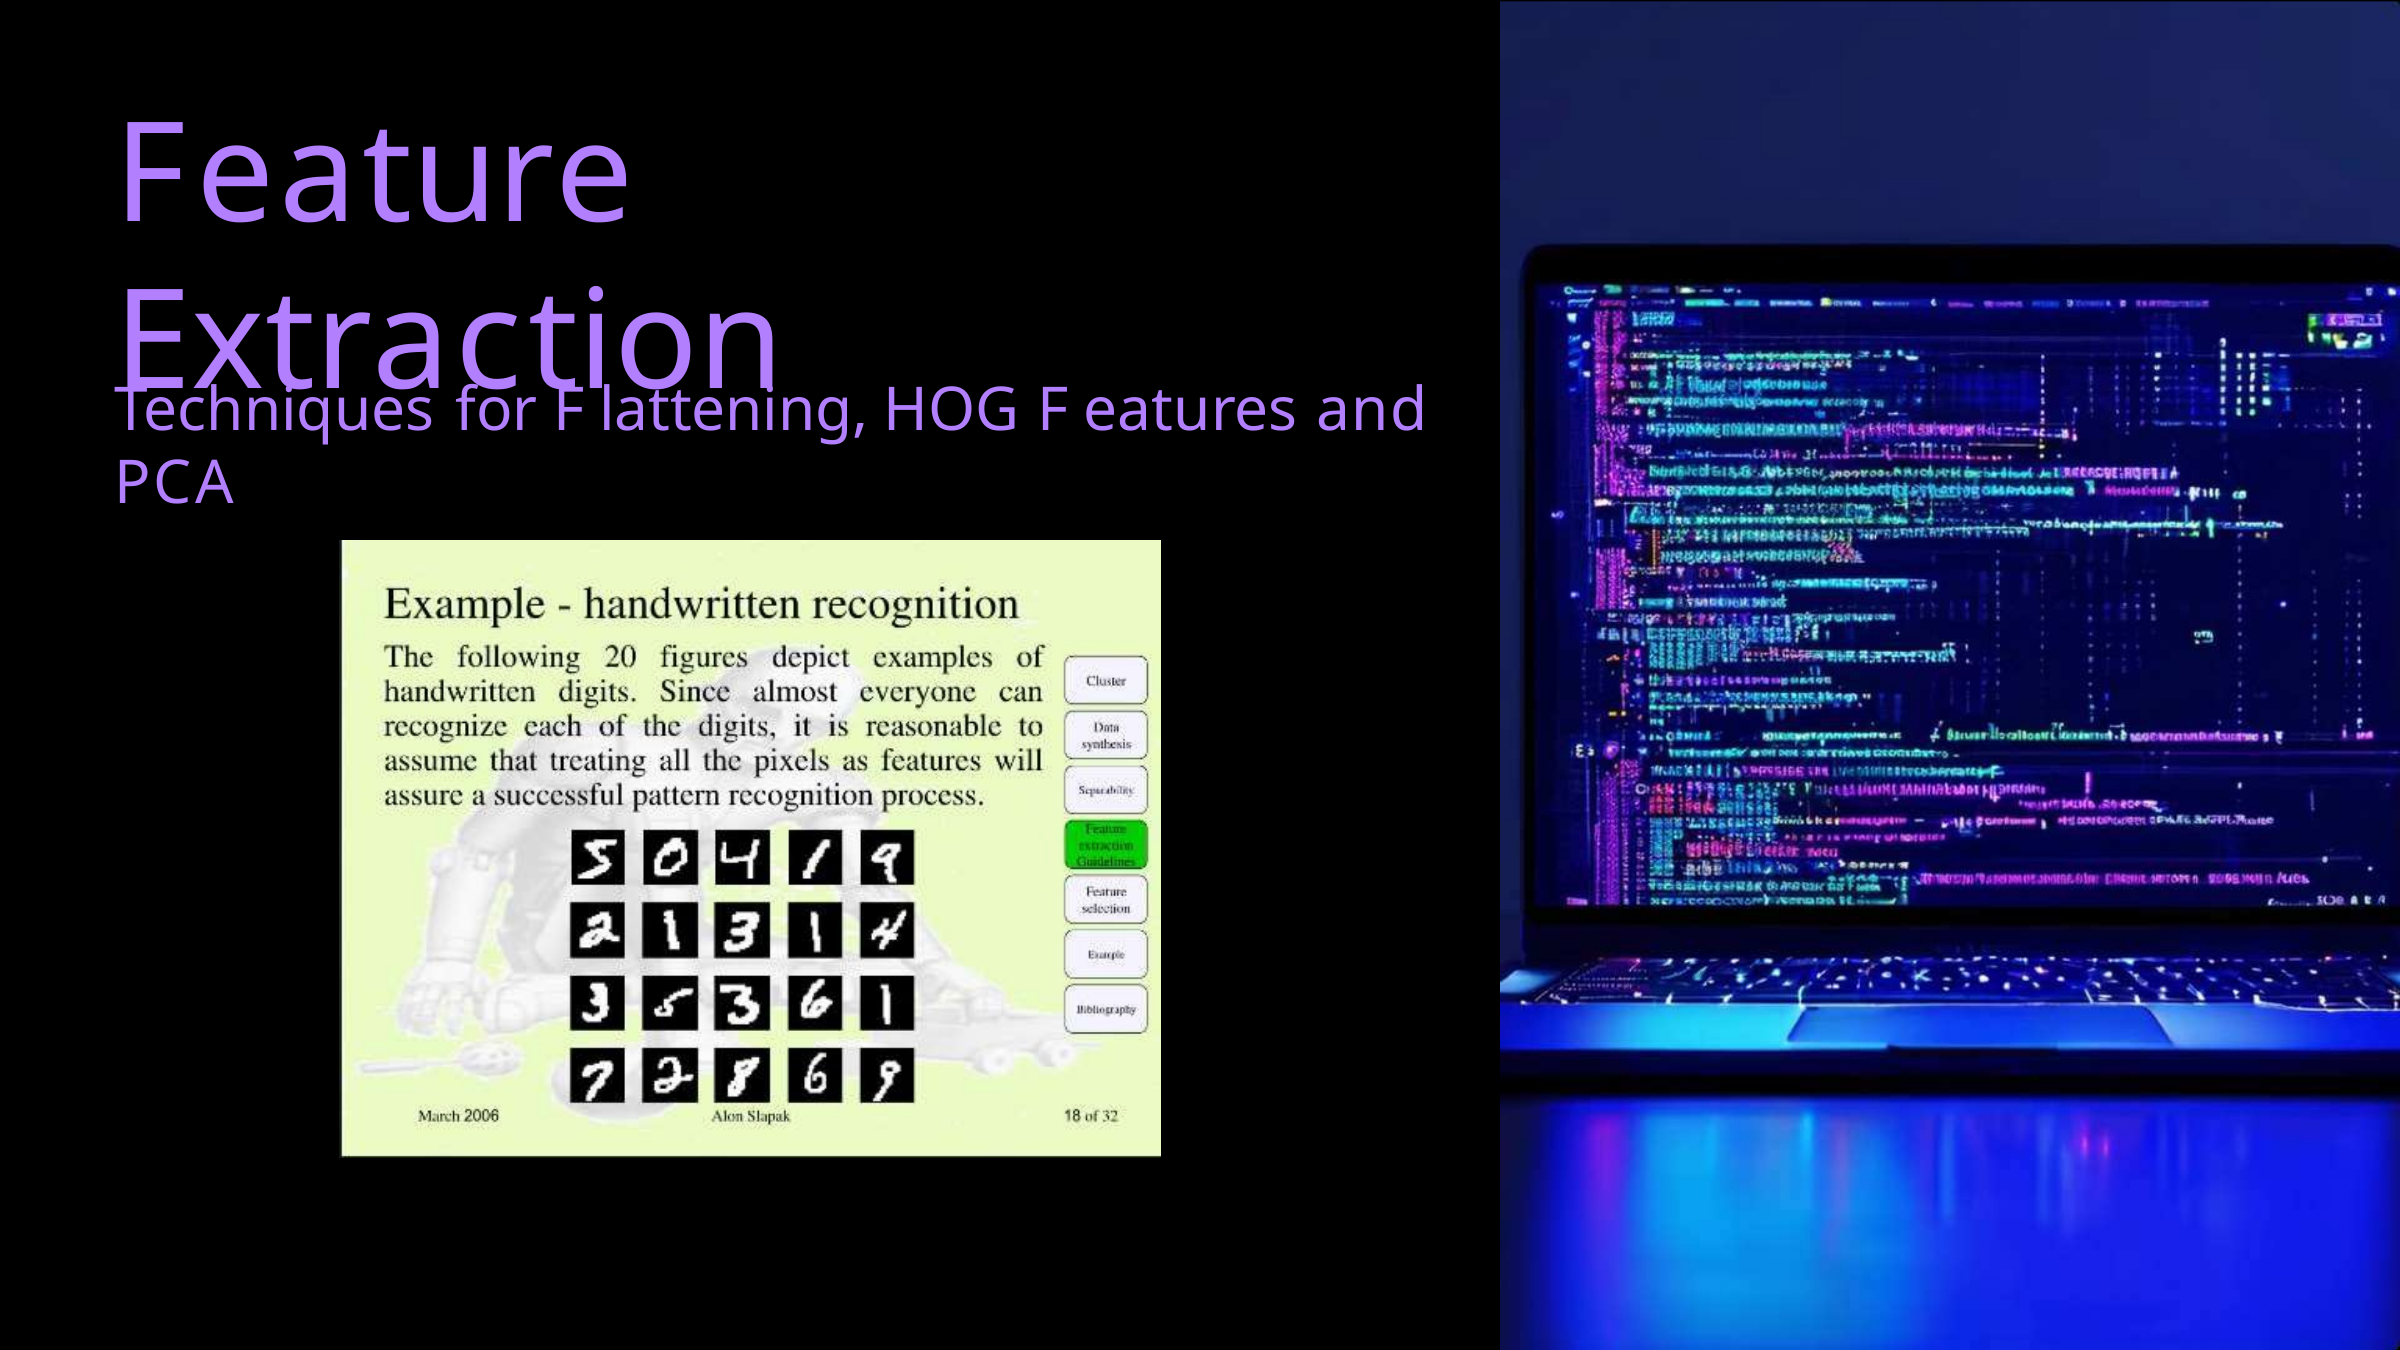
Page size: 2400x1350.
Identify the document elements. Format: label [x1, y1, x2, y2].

picture [338, 540, 1162, 1159]
text_box [0, 0, 2400, 1350]
